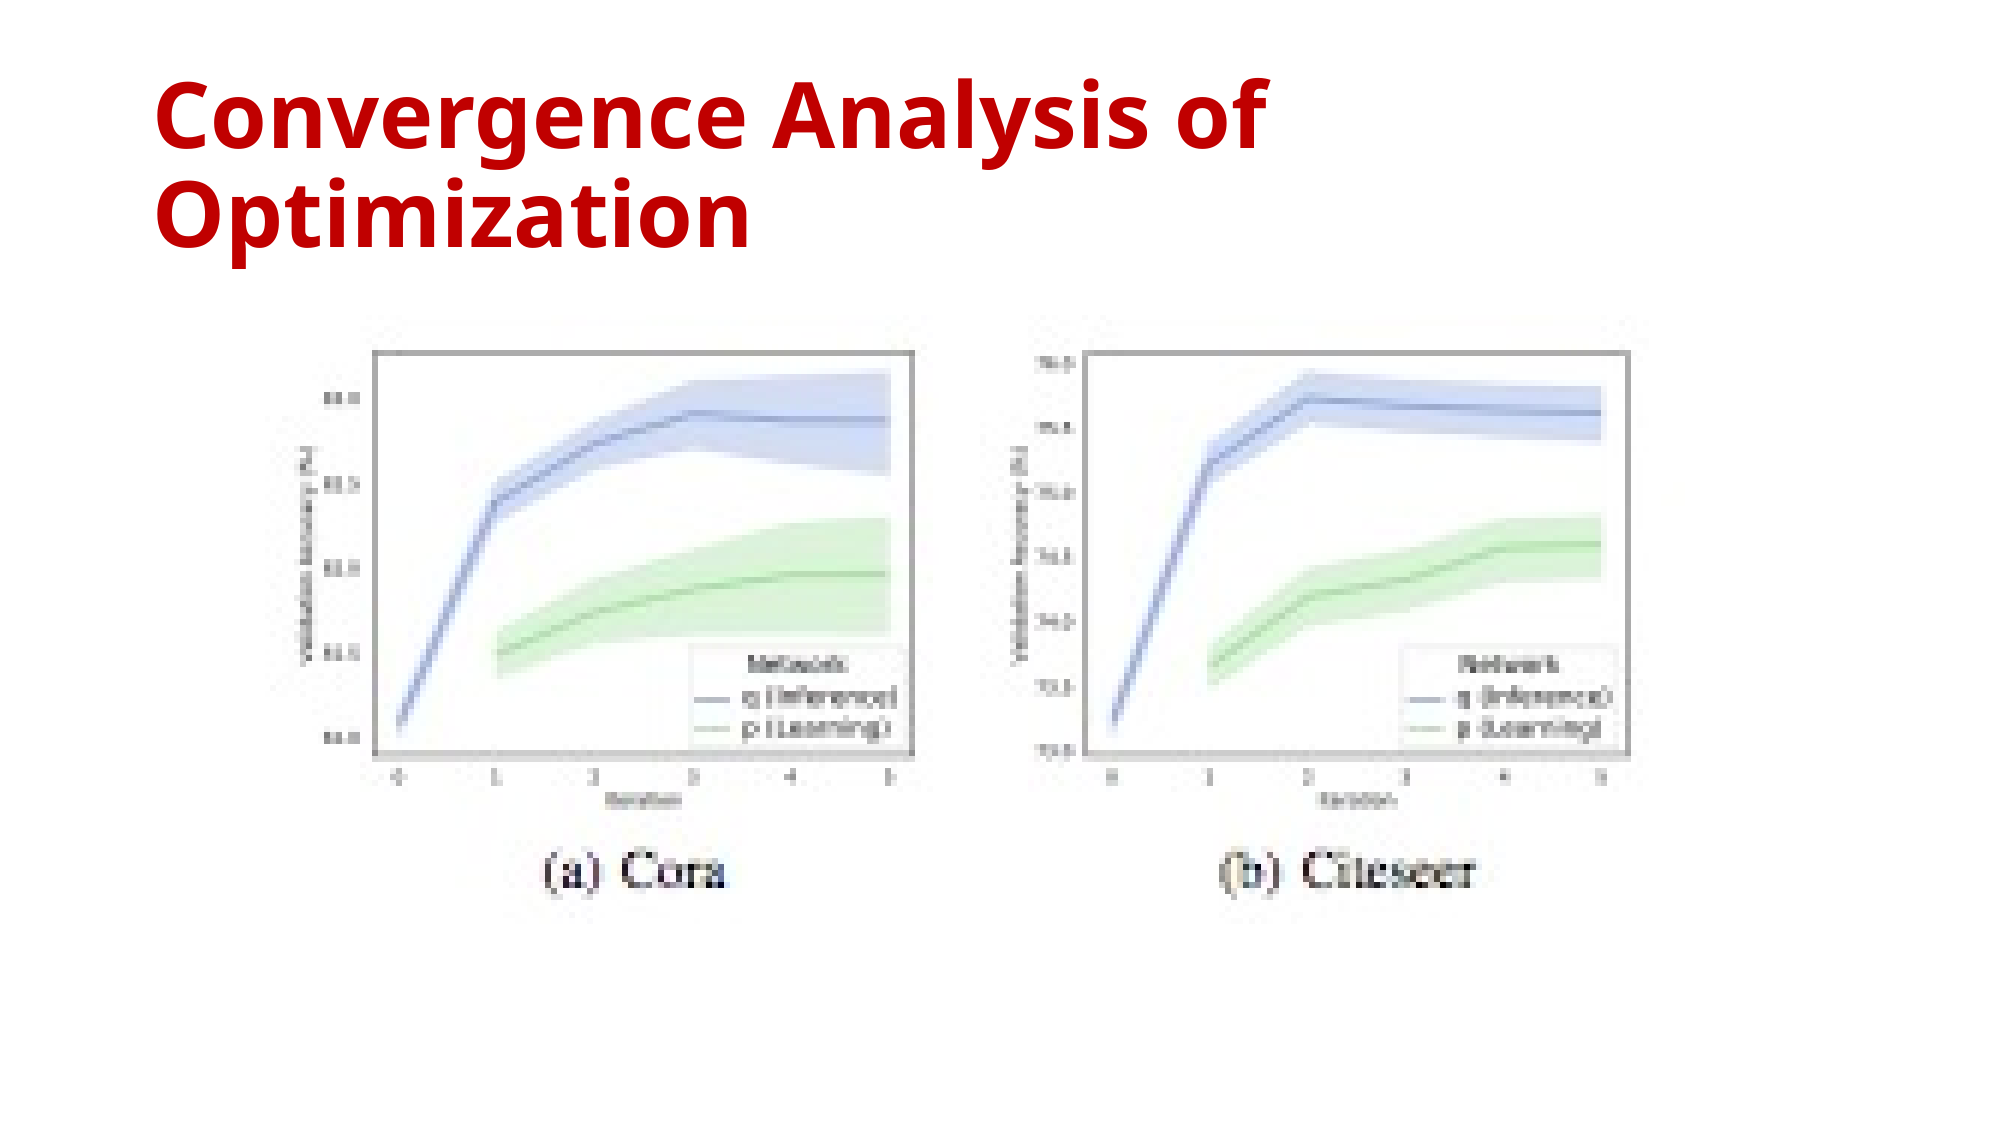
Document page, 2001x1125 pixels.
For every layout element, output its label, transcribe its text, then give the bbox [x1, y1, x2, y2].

picture [265, 315, 1685, 924]
title Convergence Analysis of Optimization [137, 59, 1863, 278]
